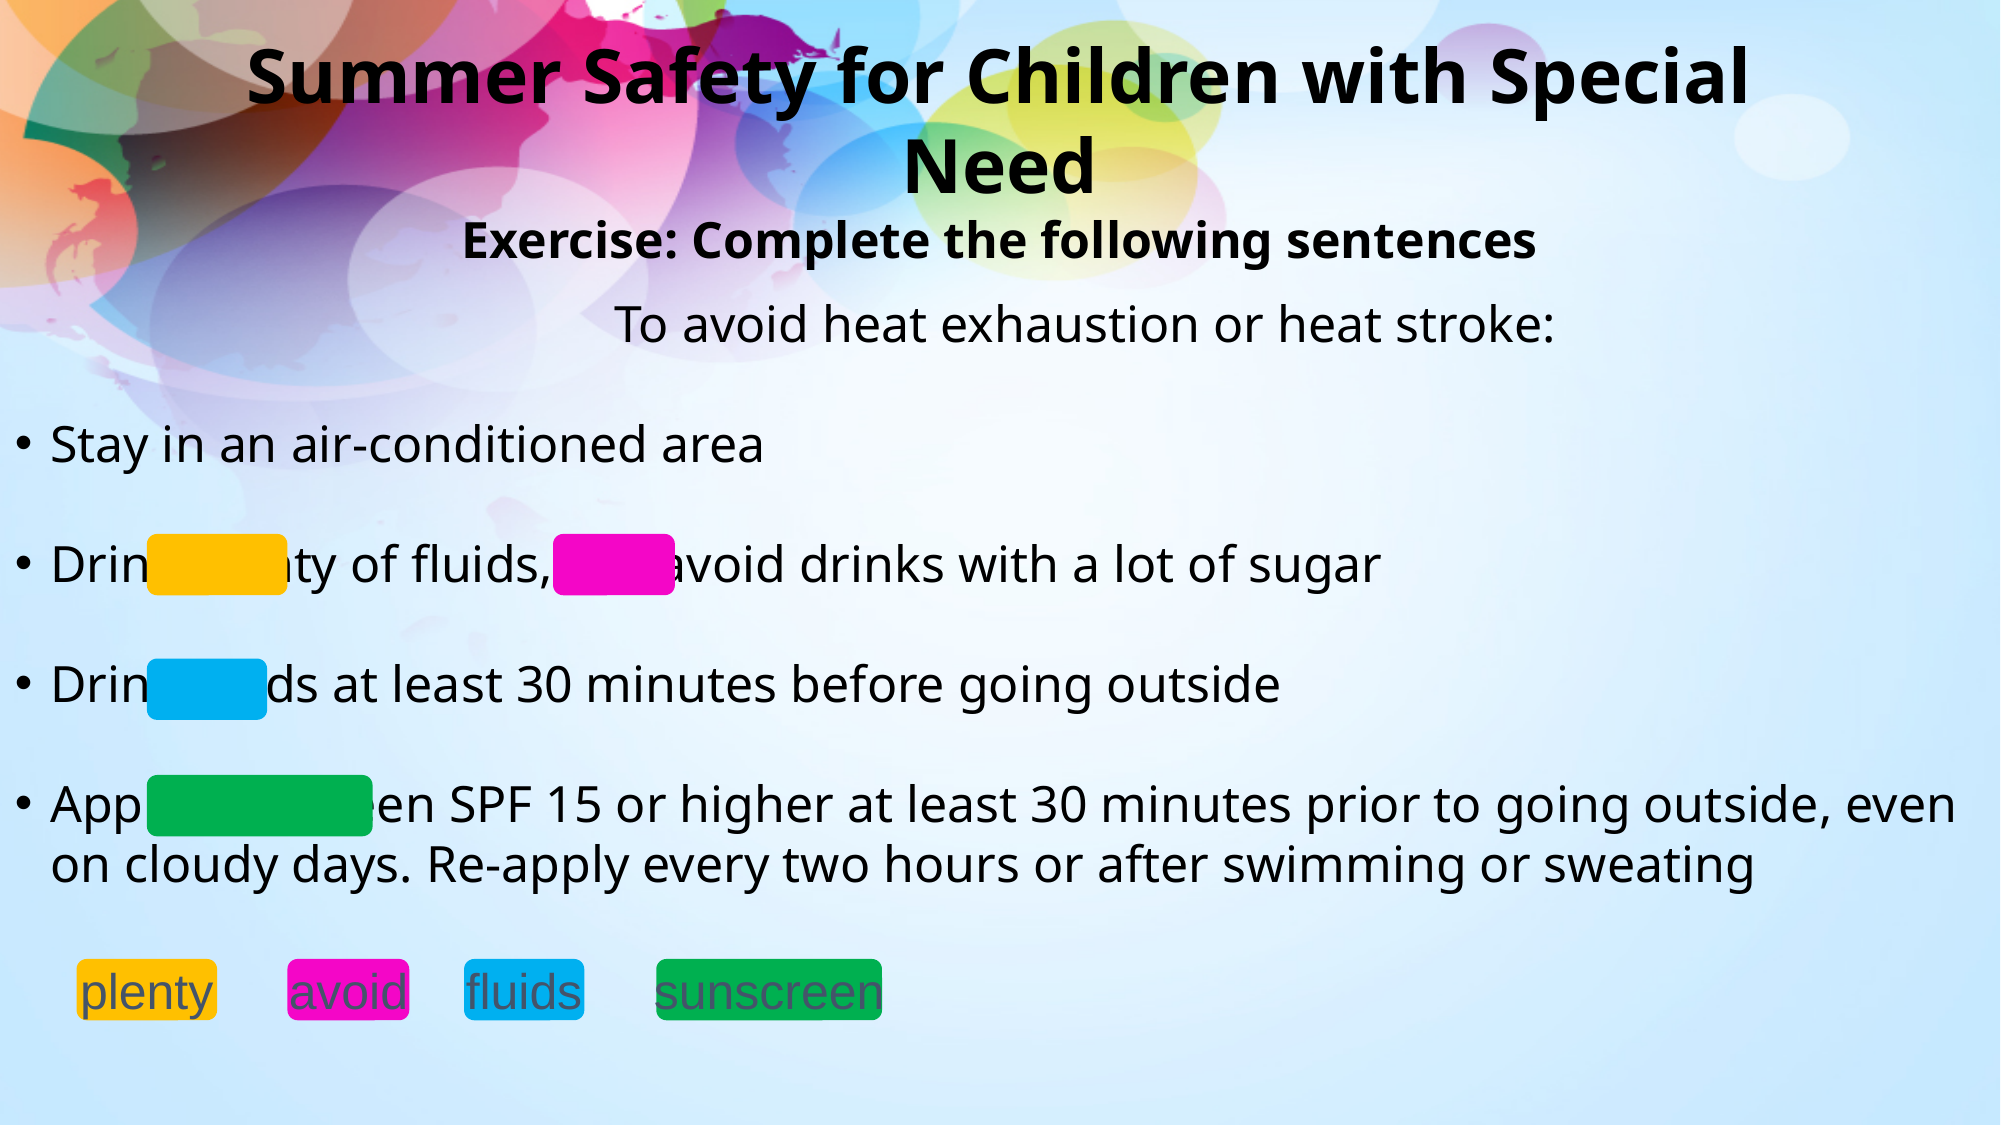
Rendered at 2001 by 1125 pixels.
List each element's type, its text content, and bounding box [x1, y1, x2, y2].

title Summer Safety for Children with Special Need Exercise: Complete the following sentences [200, 37, 1800, 284]
text_box sunscreen [656, 958, 883, 1021]
text_box plenty [76, 958, 218, 1021]
text_box [553, 533, 675, 596]
text_box [146, 533, 288, 596]
text_box avoid [287, 958, 410, 1021]
text_box [146, 774, 373, 837]
text_box [146, 658, 268, 720]
text_box fluids [464, 958, 585, 1021]
text_box To avoid heat exhaustion or heat stroke: Stay in an air-conditioned area Drink plenty of fluids, but avoid drinks with a lot of sugar Drink fluids at least 30 minutes before going outside Apply sunscreen SPF 15 or higher at least 30 minutes prior to going outside, even on cloudy days. Re-apply every two hours or after swimming or sweating [0, 284, 2000, 900]
picture [0, 0, 2001, 1125]
